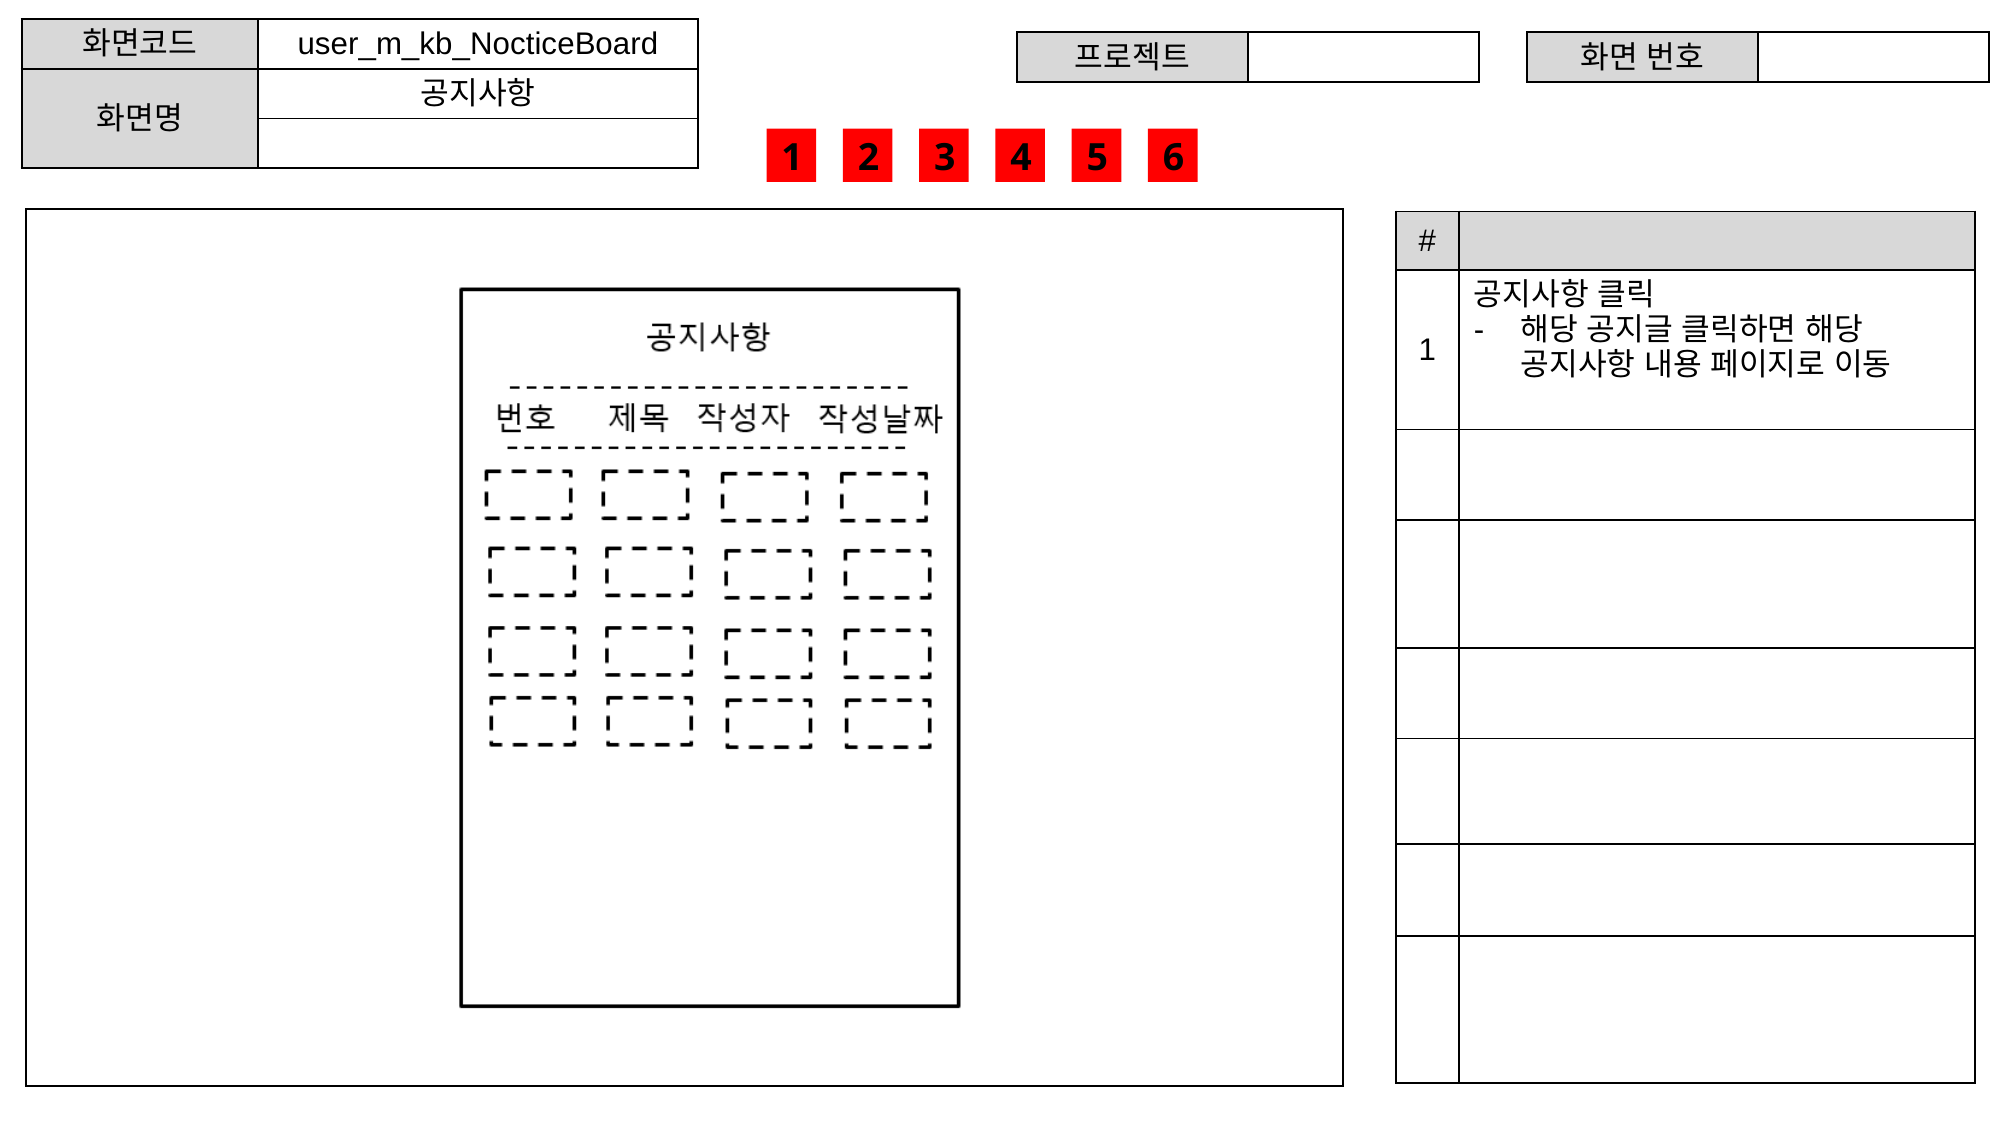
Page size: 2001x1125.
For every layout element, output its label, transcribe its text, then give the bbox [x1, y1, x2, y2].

text_box 2 [842, 128, 893, 182]
table_header [1249, 33, 1478, 81]
table_header 화면 번호 [1528, 33, 1757, 81]
picture [445, 272, 969, 1026]
text_box [25, 208, 1344, 1087]
table_cell 공지사항 클릭 해당 공지글 클릭하면 해당 공지사항 내용 페이지로 이동 [1460, 271, 1974, 429]
text_box 5 [1071, 128, 1122, 182]
table_cell [1460, 521, 1974, 647]
table_cell [1397, 739, 1458, 843]
text_box 1 [766, 128, 817, 182]
table_cell [1397, 937, 1458, 1082]
table_header # [1397, 212, 1458, 269]
table_header [1759, 33, 1988, 81]
text_box 6 [1147, 128, 1198, 182]
table_cell 화면명 [23, 70, 257, 167]
table_cell [1397, 649, 1458, 738]
table_header user_m_kb_NocticeBoard [259, 20, 697, 68]
table_cell [1460, 739, 1974, 843]
table_header [1460, 212, 1974, 269]
table_header 화면코드 [23, 20, 257, 68]
table_cell 공지사항 [259, 70, 697, 118]
text_box 3 [919, 128, 969, 182]
table_cell [1397, 430, 1458, 519]
table_cell [1397, 521, 1458, 647]
table_cell [1460, 649, 1974, 738]
table_header 프로젝트 [1018, 33, 1247, 81]
text_box 4 [995, 128, 1045, 182]
table_cell [1460, 430, 1974, 519]
table_cell [259, 119, 697, 167]
table_cell [1460, 845, 1974, 935]
table_cell [1460, 937, 1974, 1082]
table_cell 1 [1397, 271, 1458, 429]
table_cell [1397, 845, 1458, 935]
